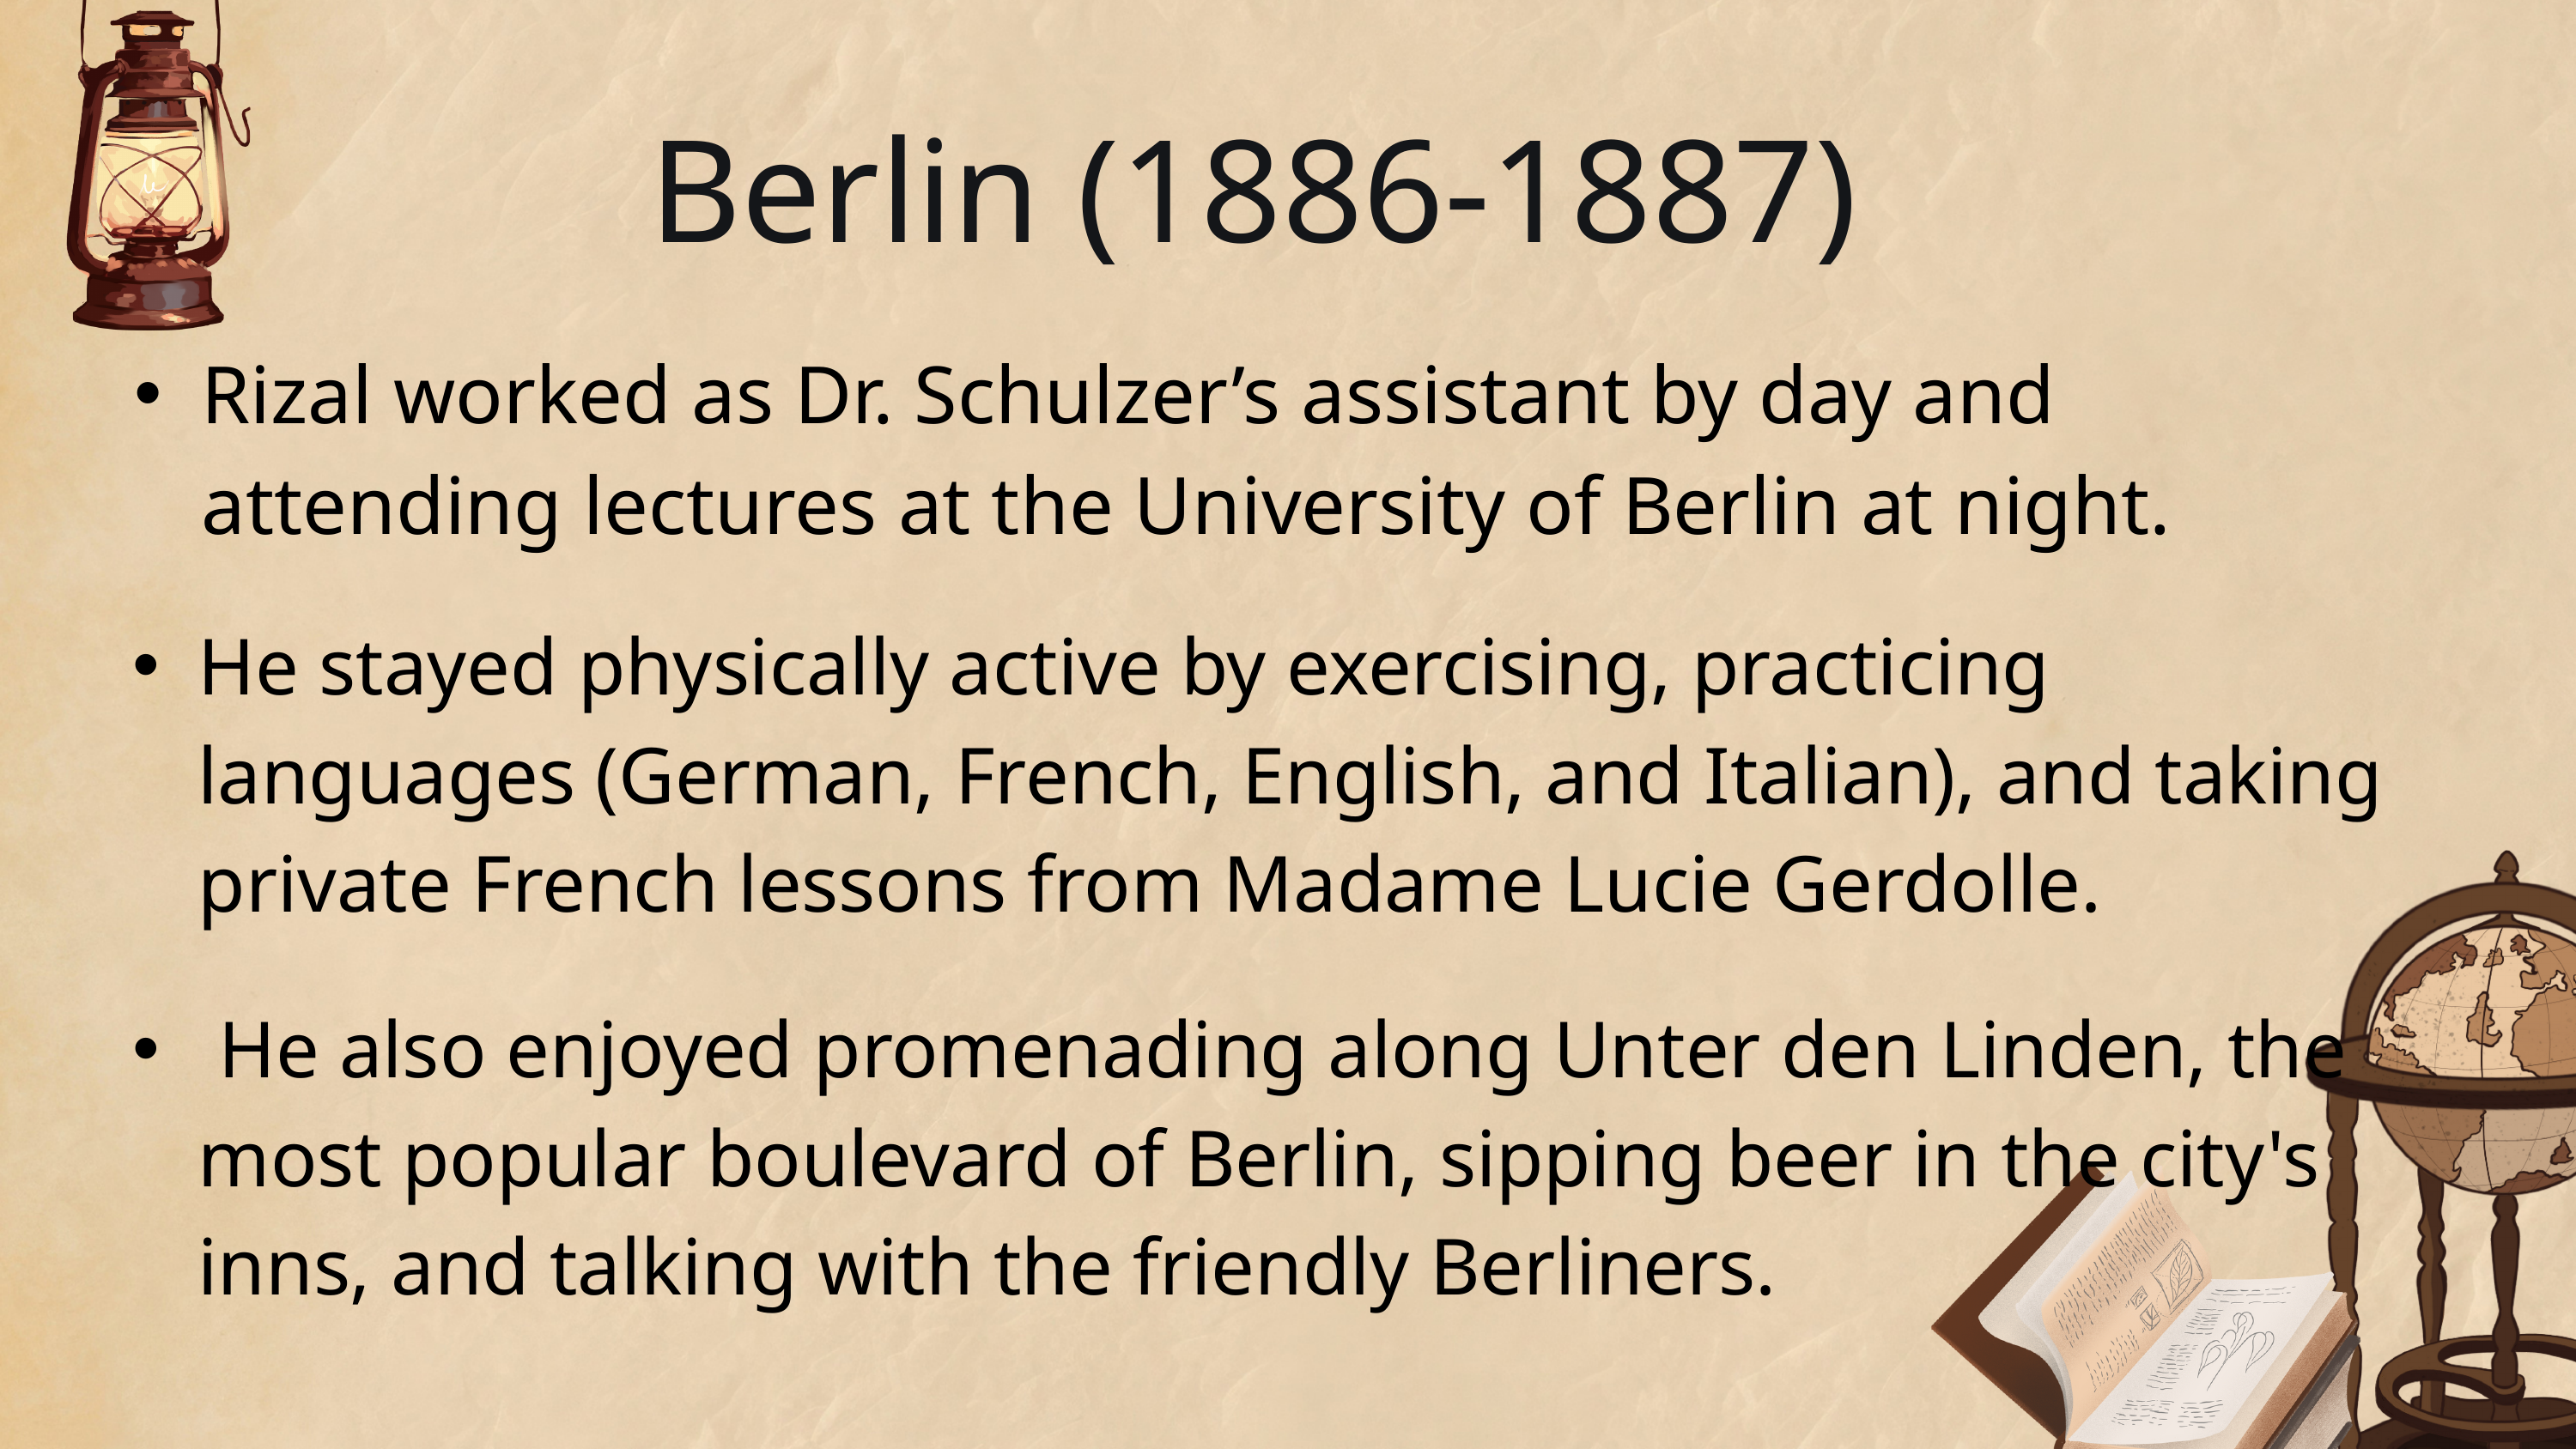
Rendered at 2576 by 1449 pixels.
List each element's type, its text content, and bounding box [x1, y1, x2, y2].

text_box [2302, 850, 2576, 1449]
text_box Berlin (1886-1887) [250, 72, 2257, 271]
text_box He stayed physically active by exercising, practicing languages (German, French, English, and Italian), and taking private French lessons from Madame Lucie Gerdolle. [66, 602, 2391, 928]
text_box [1930, 1311, 2361, 1449]
text_box Rizal worked as Dr. Schulzer’s assistant by day and attending lectures at the University of Berlin at night. [66, 328, 2391, 550]
text_box He also enjoyed promenading along Unter den Linden, the most popular boulevard of Berlin, sipping beer in the city's inns, and talking with the friendly Berliners. [66, 985, 2391, 1311]
text_box [0, 0, 2576, 1449]
text_box [66, 0, 251, 328]
